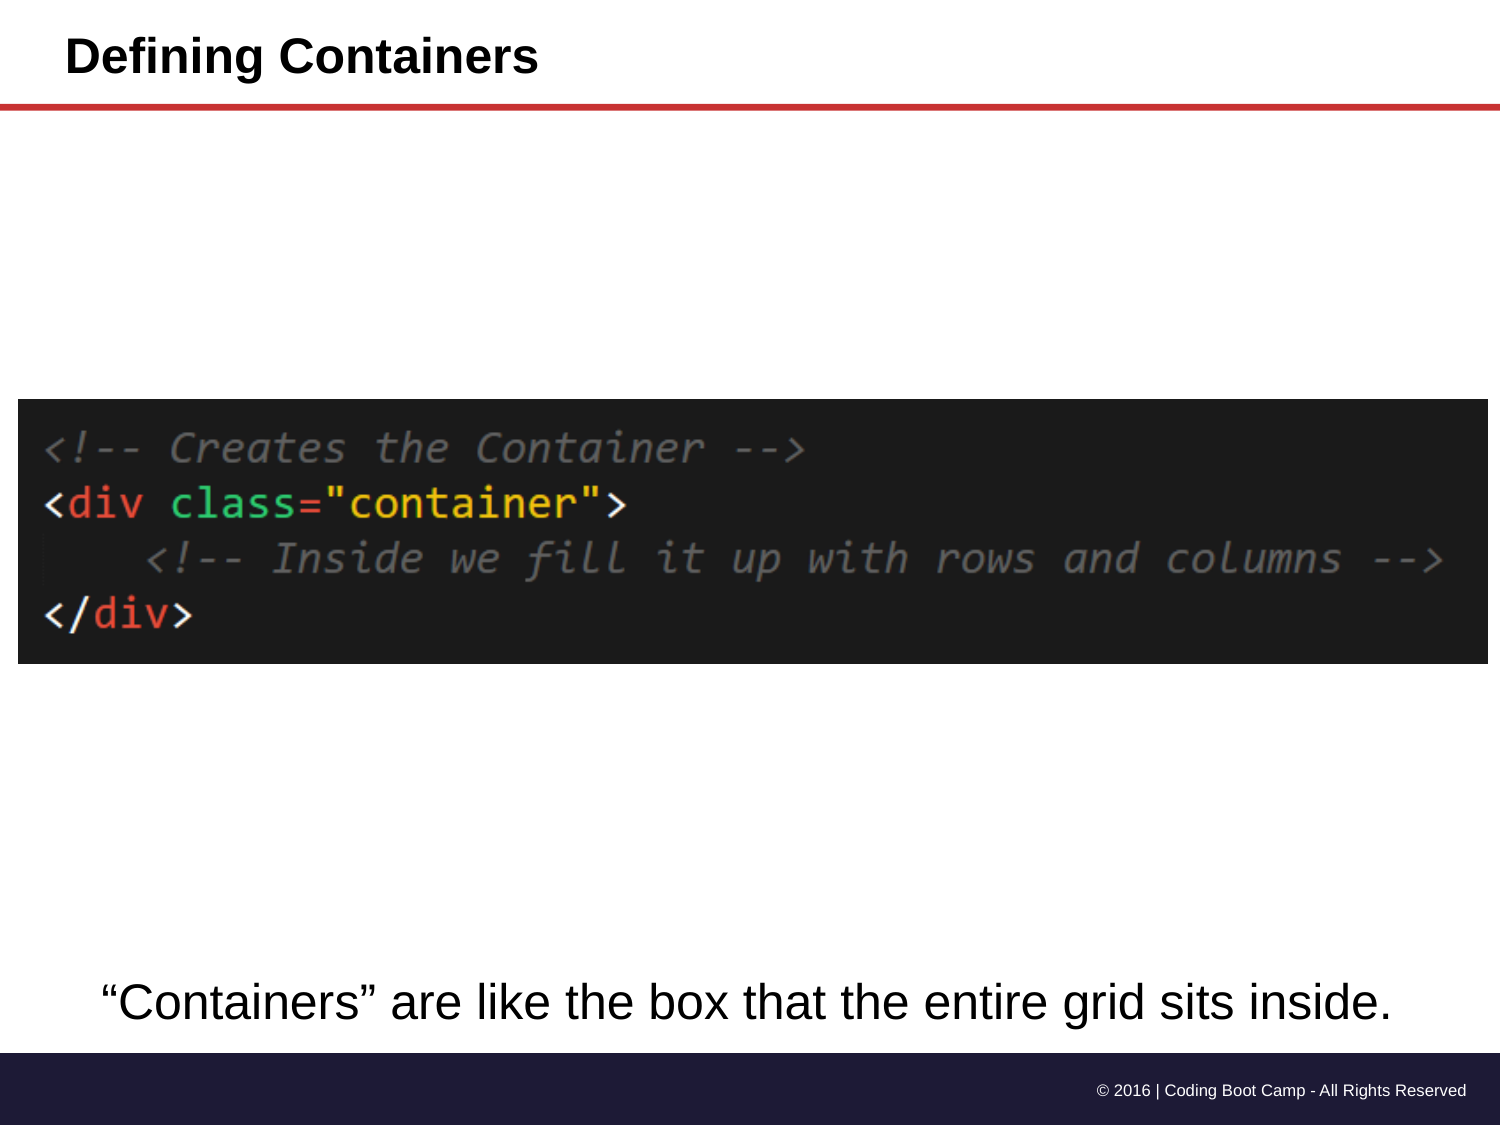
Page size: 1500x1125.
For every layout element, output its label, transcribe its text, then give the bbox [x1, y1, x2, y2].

text_box “Containers” are like the box that the entire grid sits inside. [72, 962, 1423, 1050]
picture [18, 399, 1488, 664]
text_box Defining Containers [50, 16, 888, 91]
